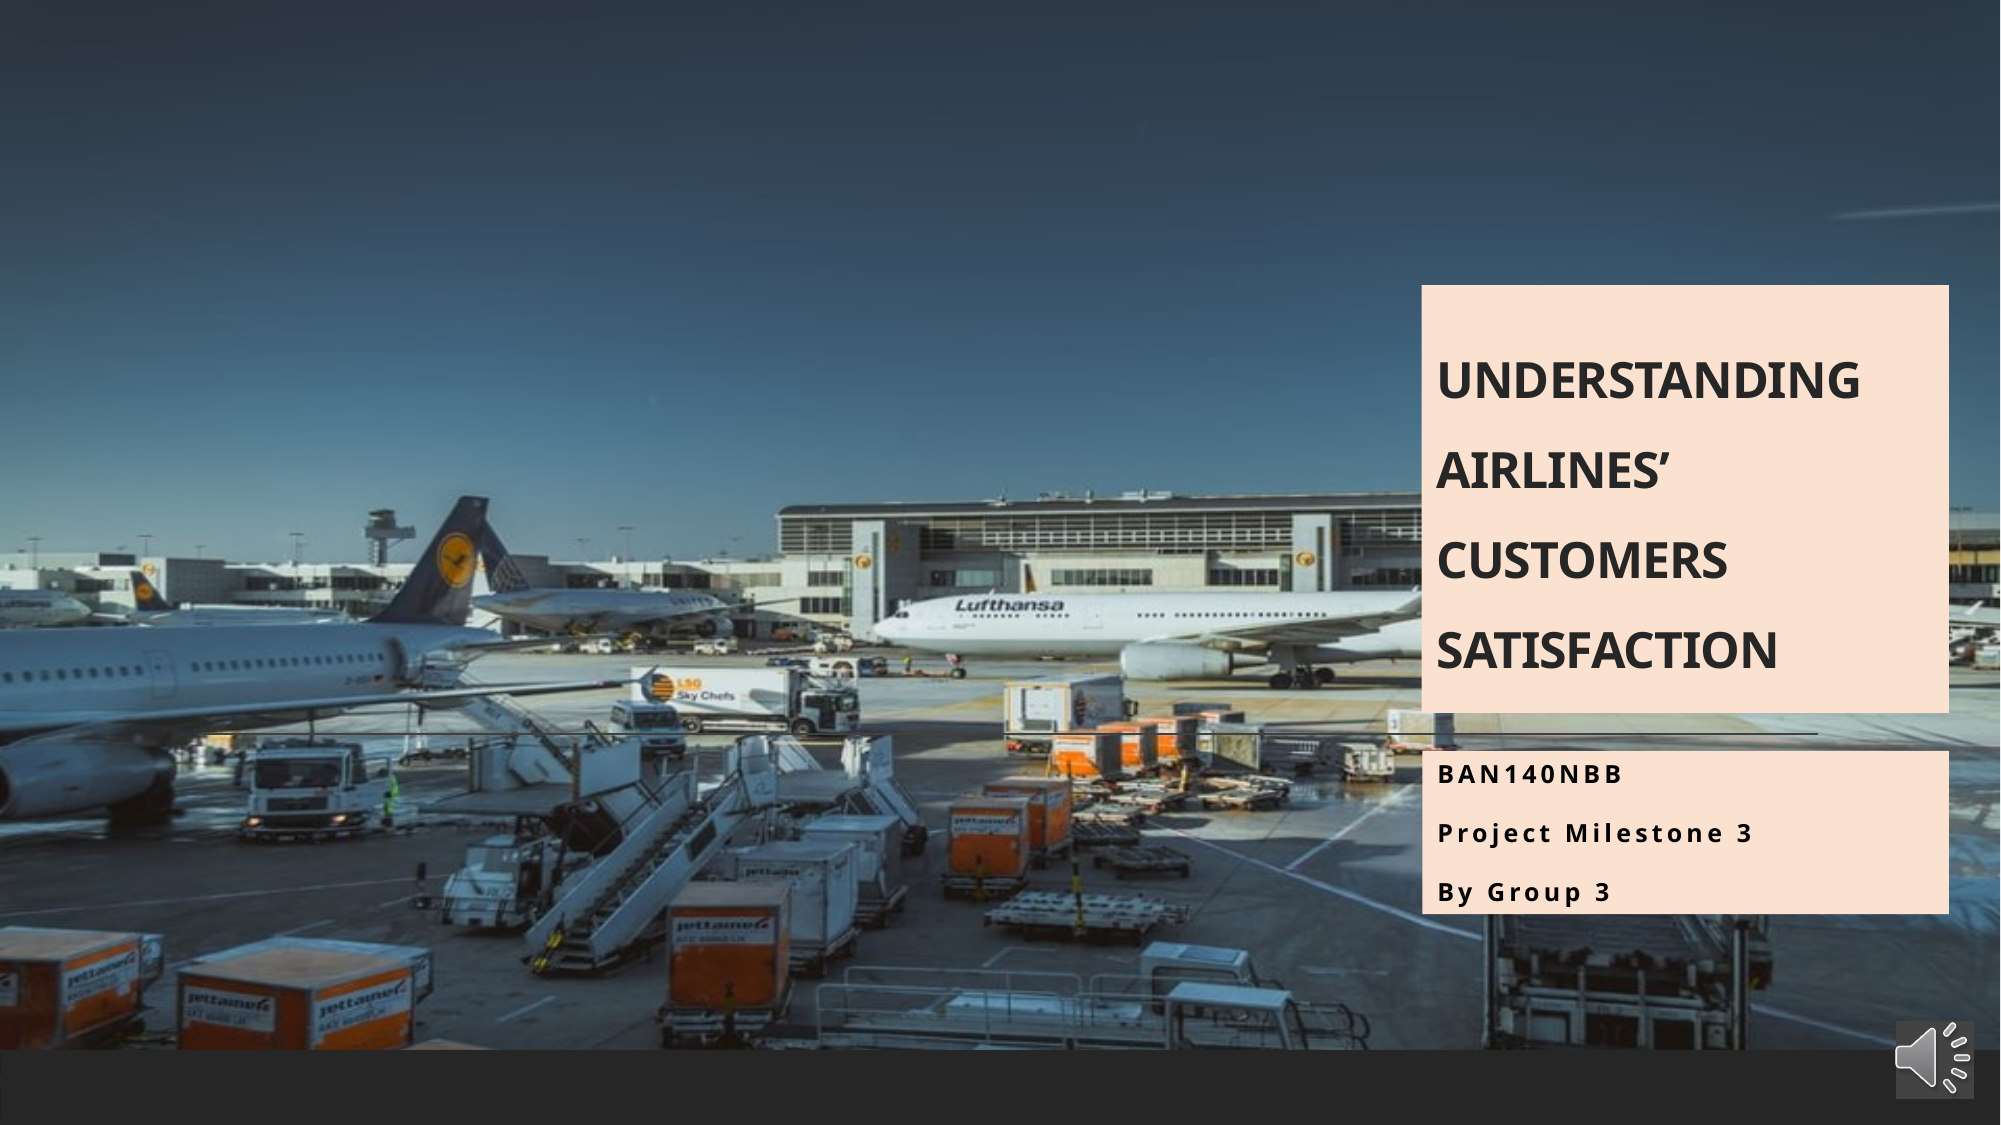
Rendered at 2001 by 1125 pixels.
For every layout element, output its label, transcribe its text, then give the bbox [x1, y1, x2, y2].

picture [0, 0, 2001, 1125]
subtitle BAN140NBB Project Milestone 3 By Group 3 [1422, 750, 1949, 915]
title UNDERSTANDING AIRLINES’ CUSTOMERS SATISFACTION [1421, 285, 1949, 713]
